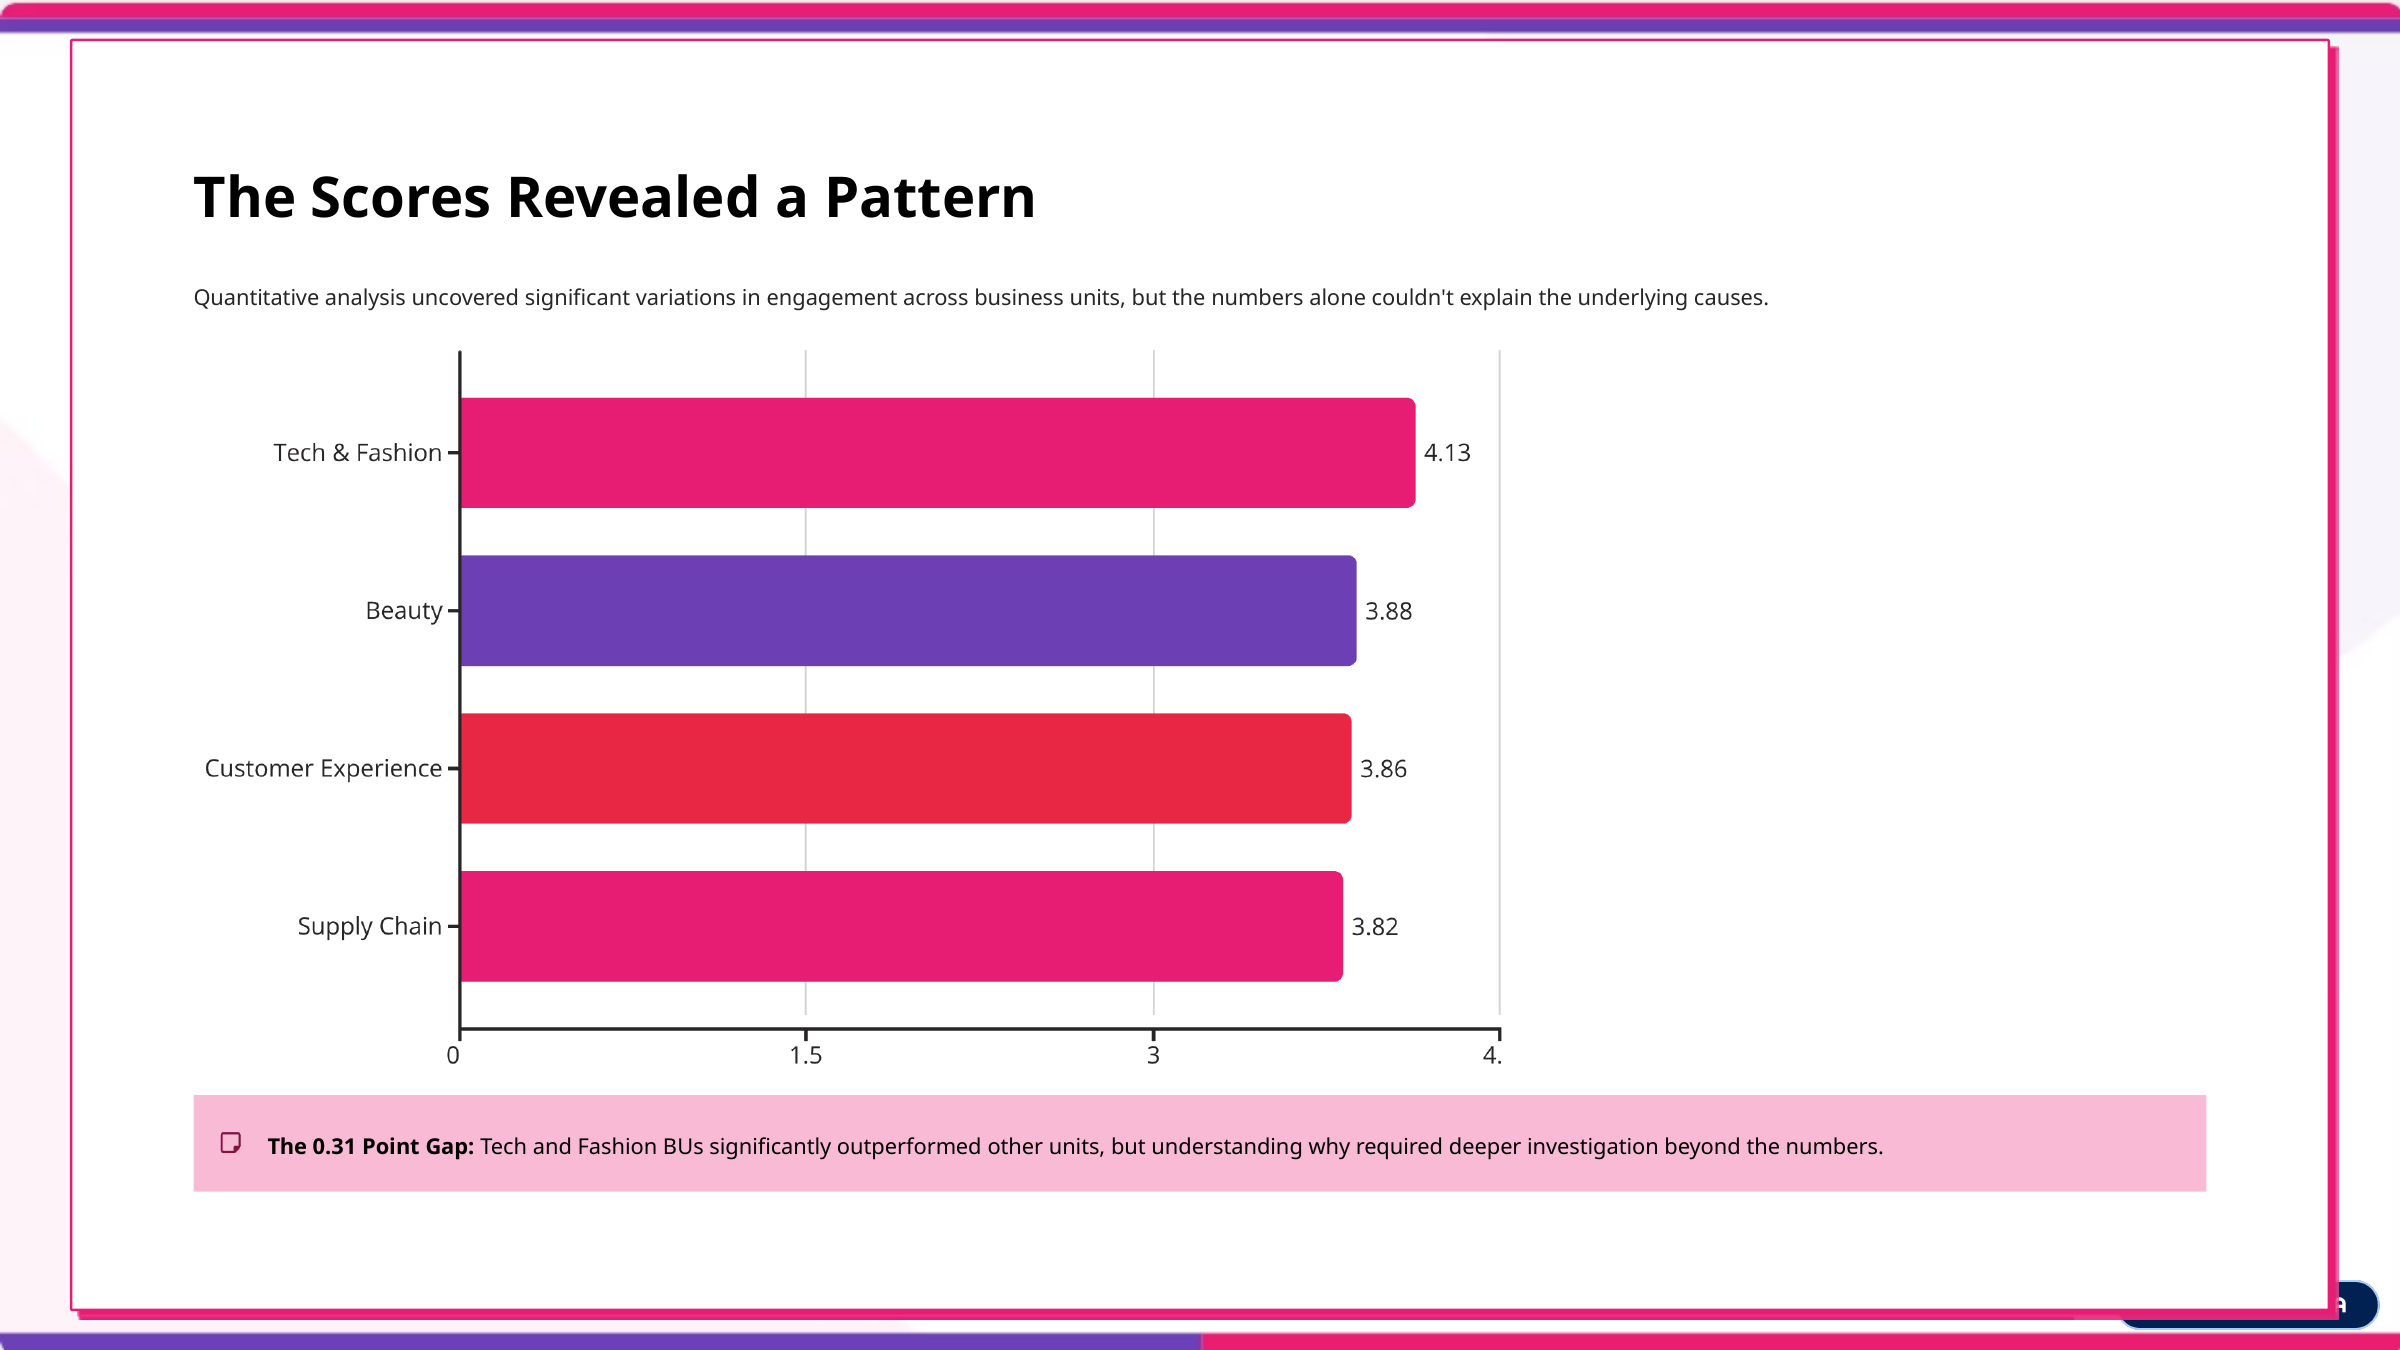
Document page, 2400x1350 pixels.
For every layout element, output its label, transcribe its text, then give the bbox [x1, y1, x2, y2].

text_box [71, 39, 2329, 1310]
picture [0, 0, 2400, 1350]
text_box Quantitative analysis uncovered significant variations in engagement across business units, but the numbers alone couldn't explain the underlying causes. [193, 274, 2207, 312]
text_box [193, 1095, 2207, 1192]
text_box The 0.31 Point Gap: Tech and Fashion BUs significantly outperformed other units, but understanding why required deeper investigation beyond the numbers. [267, 1123, 2184, 1160]
text_box The Scores Revealed a Pattern [193, 158, 1074, 230]
